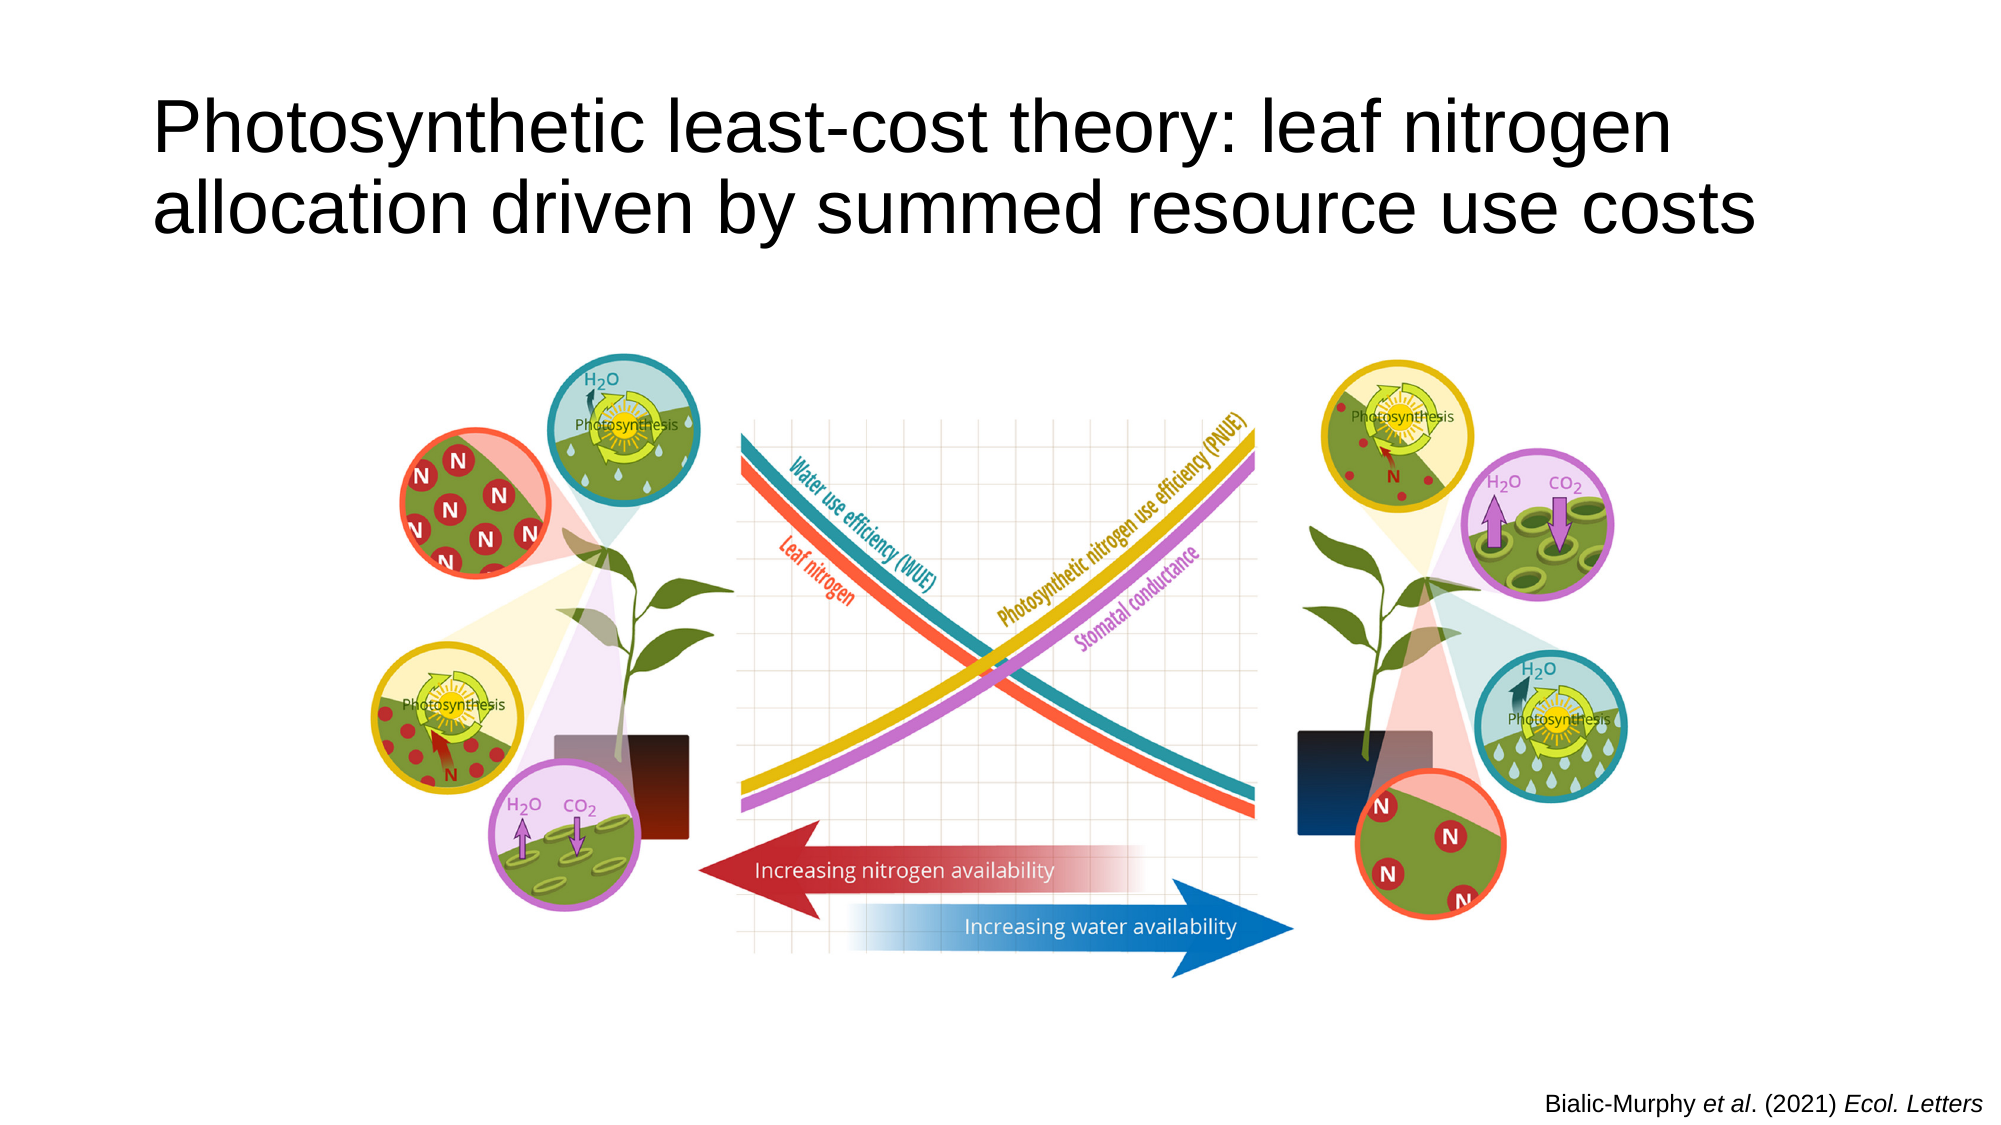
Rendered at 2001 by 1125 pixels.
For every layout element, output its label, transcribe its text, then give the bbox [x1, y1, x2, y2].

picture [369, 352, 1631, 980]
text_box Bialic-Murphy et al. (2021) Ecol. Letters [1529, 1080, 1999, 1125]
title Photosynthetic least-cost theory: leaf nitrogen allocation driven by summed resource use costs [137, 59, 1863, 278]
